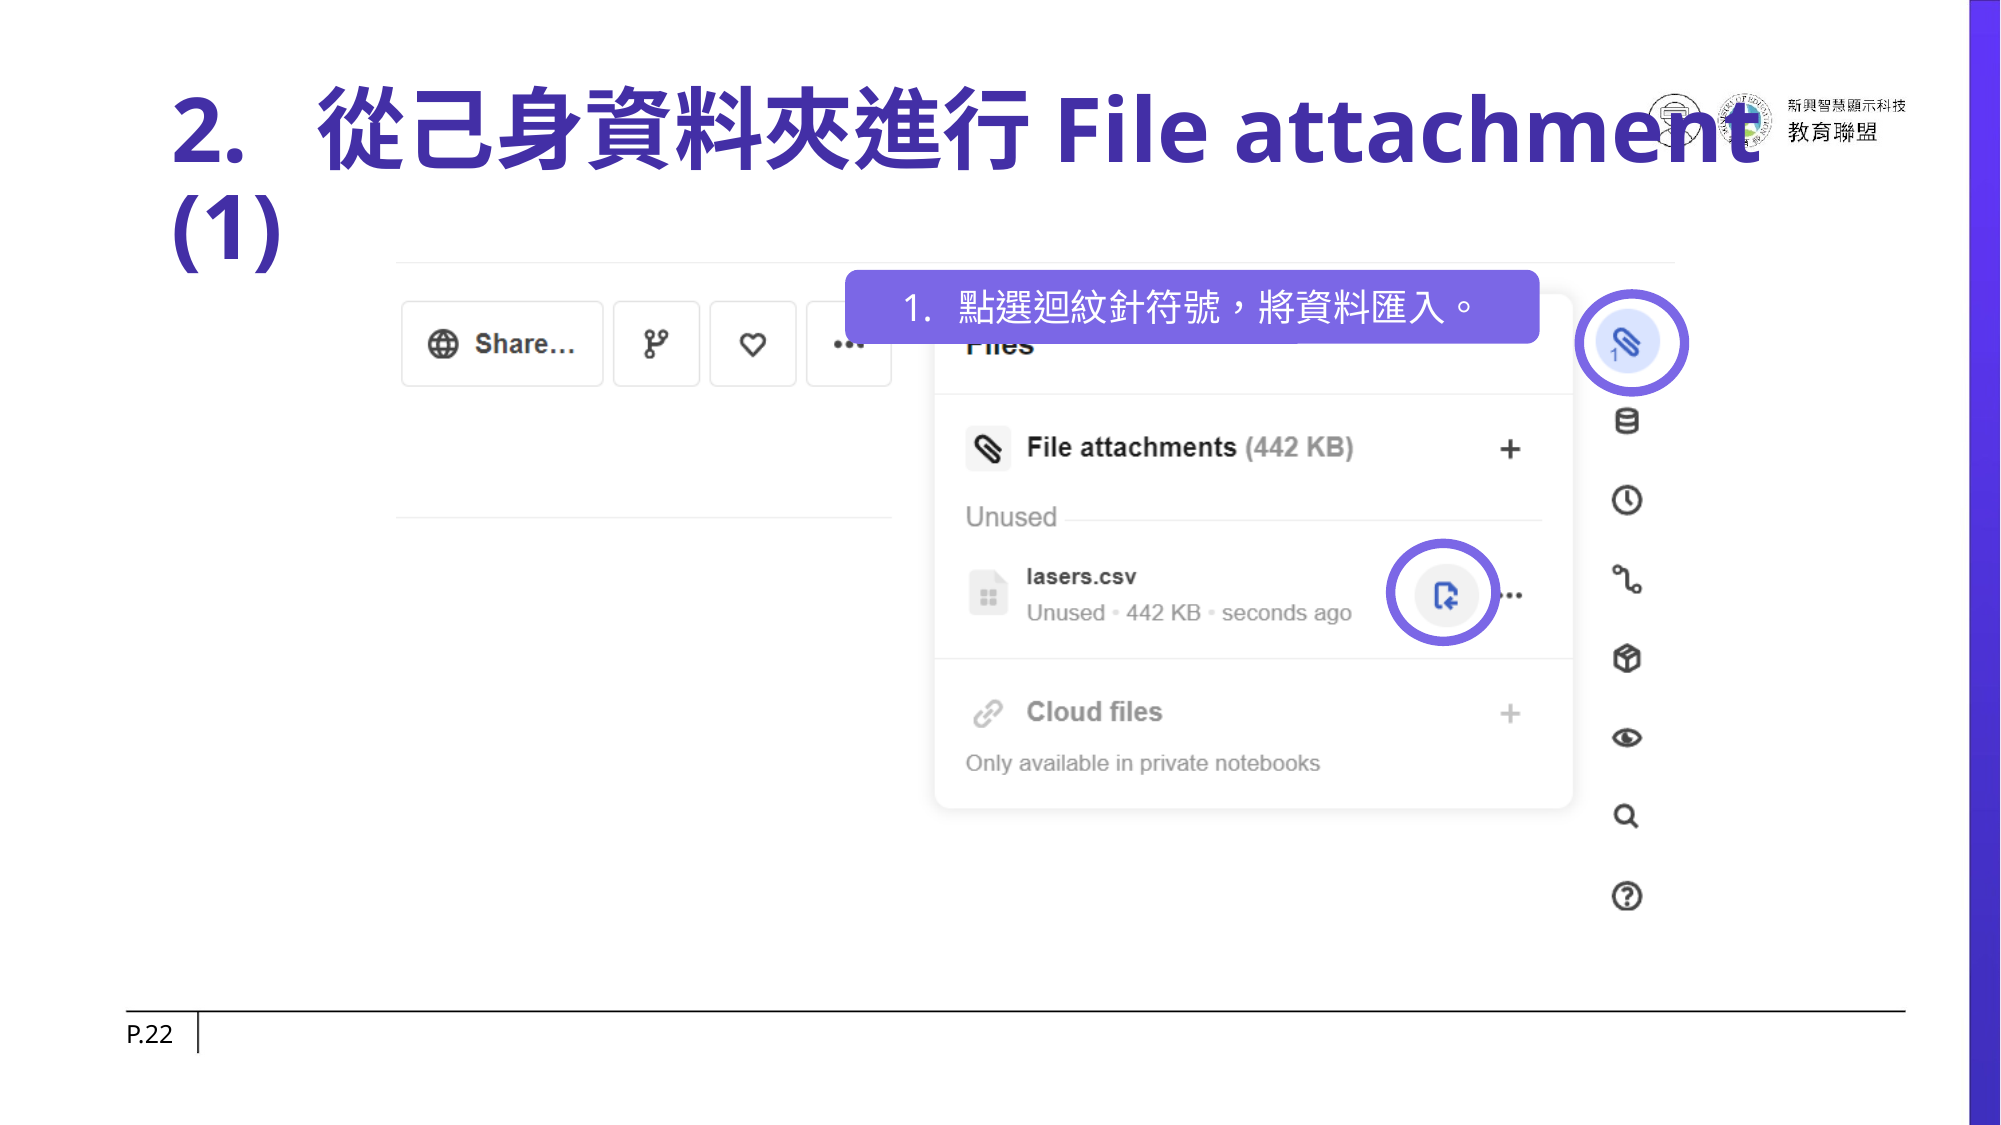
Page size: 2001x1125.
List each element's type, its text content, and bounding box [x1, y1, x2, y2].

picture [0, 0, 2001, 1125]
text_box [1680, 322, 1685, 363]
slide_number P.‹#› [111, 1016, 204, 1055]
title 2. 從己身資料夾進行File attachment (1) [156, 135, 1864, 230]
